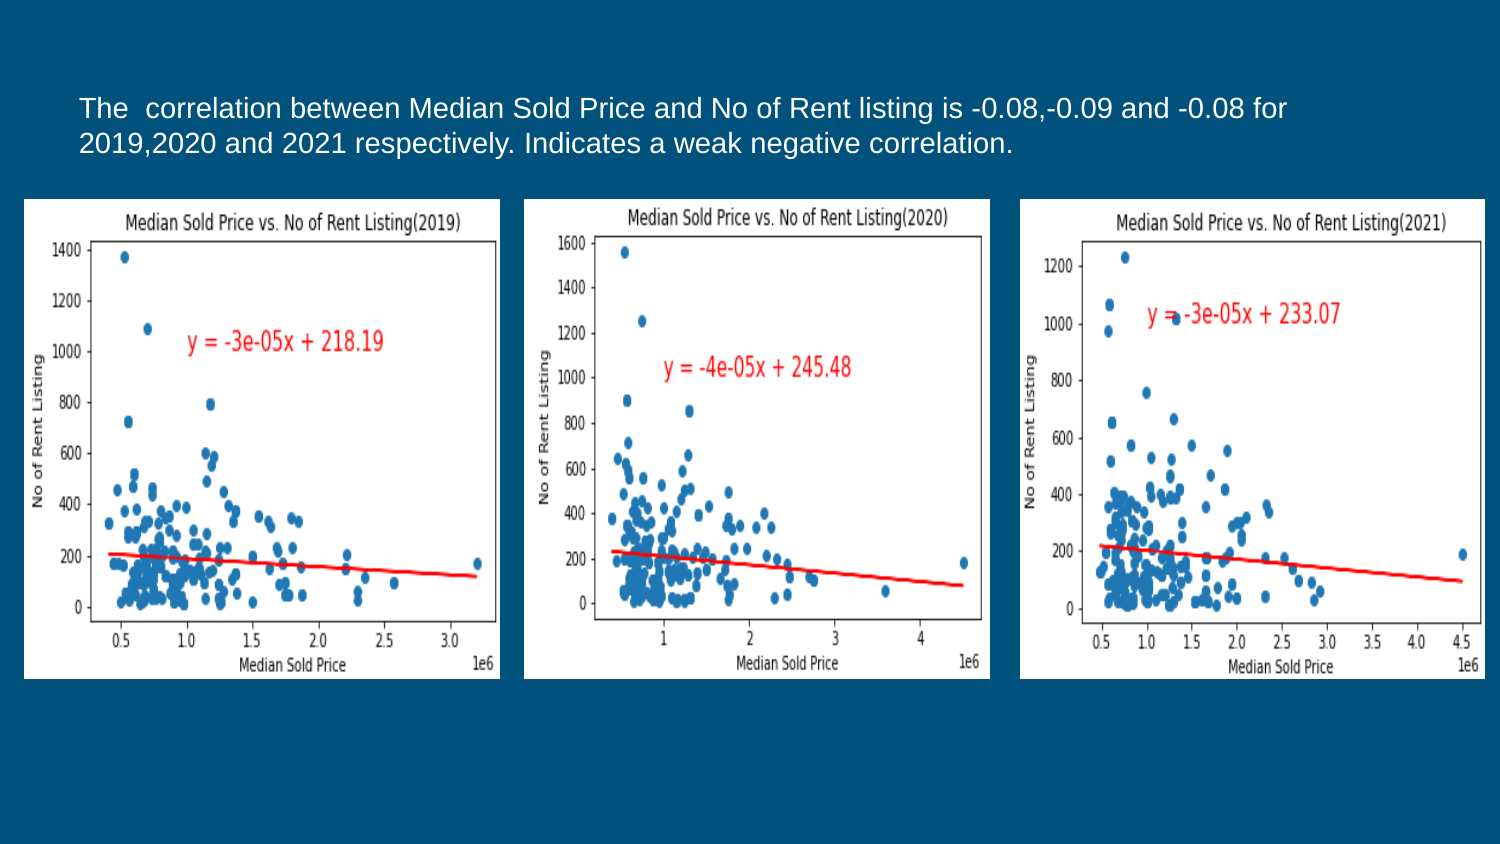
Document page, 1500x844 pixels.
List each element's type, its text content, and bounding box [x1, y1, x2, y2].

picture [1021, 200, 1484, 678]
picture [25, 200, 499, 678]
picture [525, 200, 989, 678]
title The correlation between Median Sold Price and No of Rent listing is -0.08,-0.09 and -0.08 for 2019,2020 and 2021 respectively. Indicates a weak negative correlation. [63, 75, 1437, 174]
